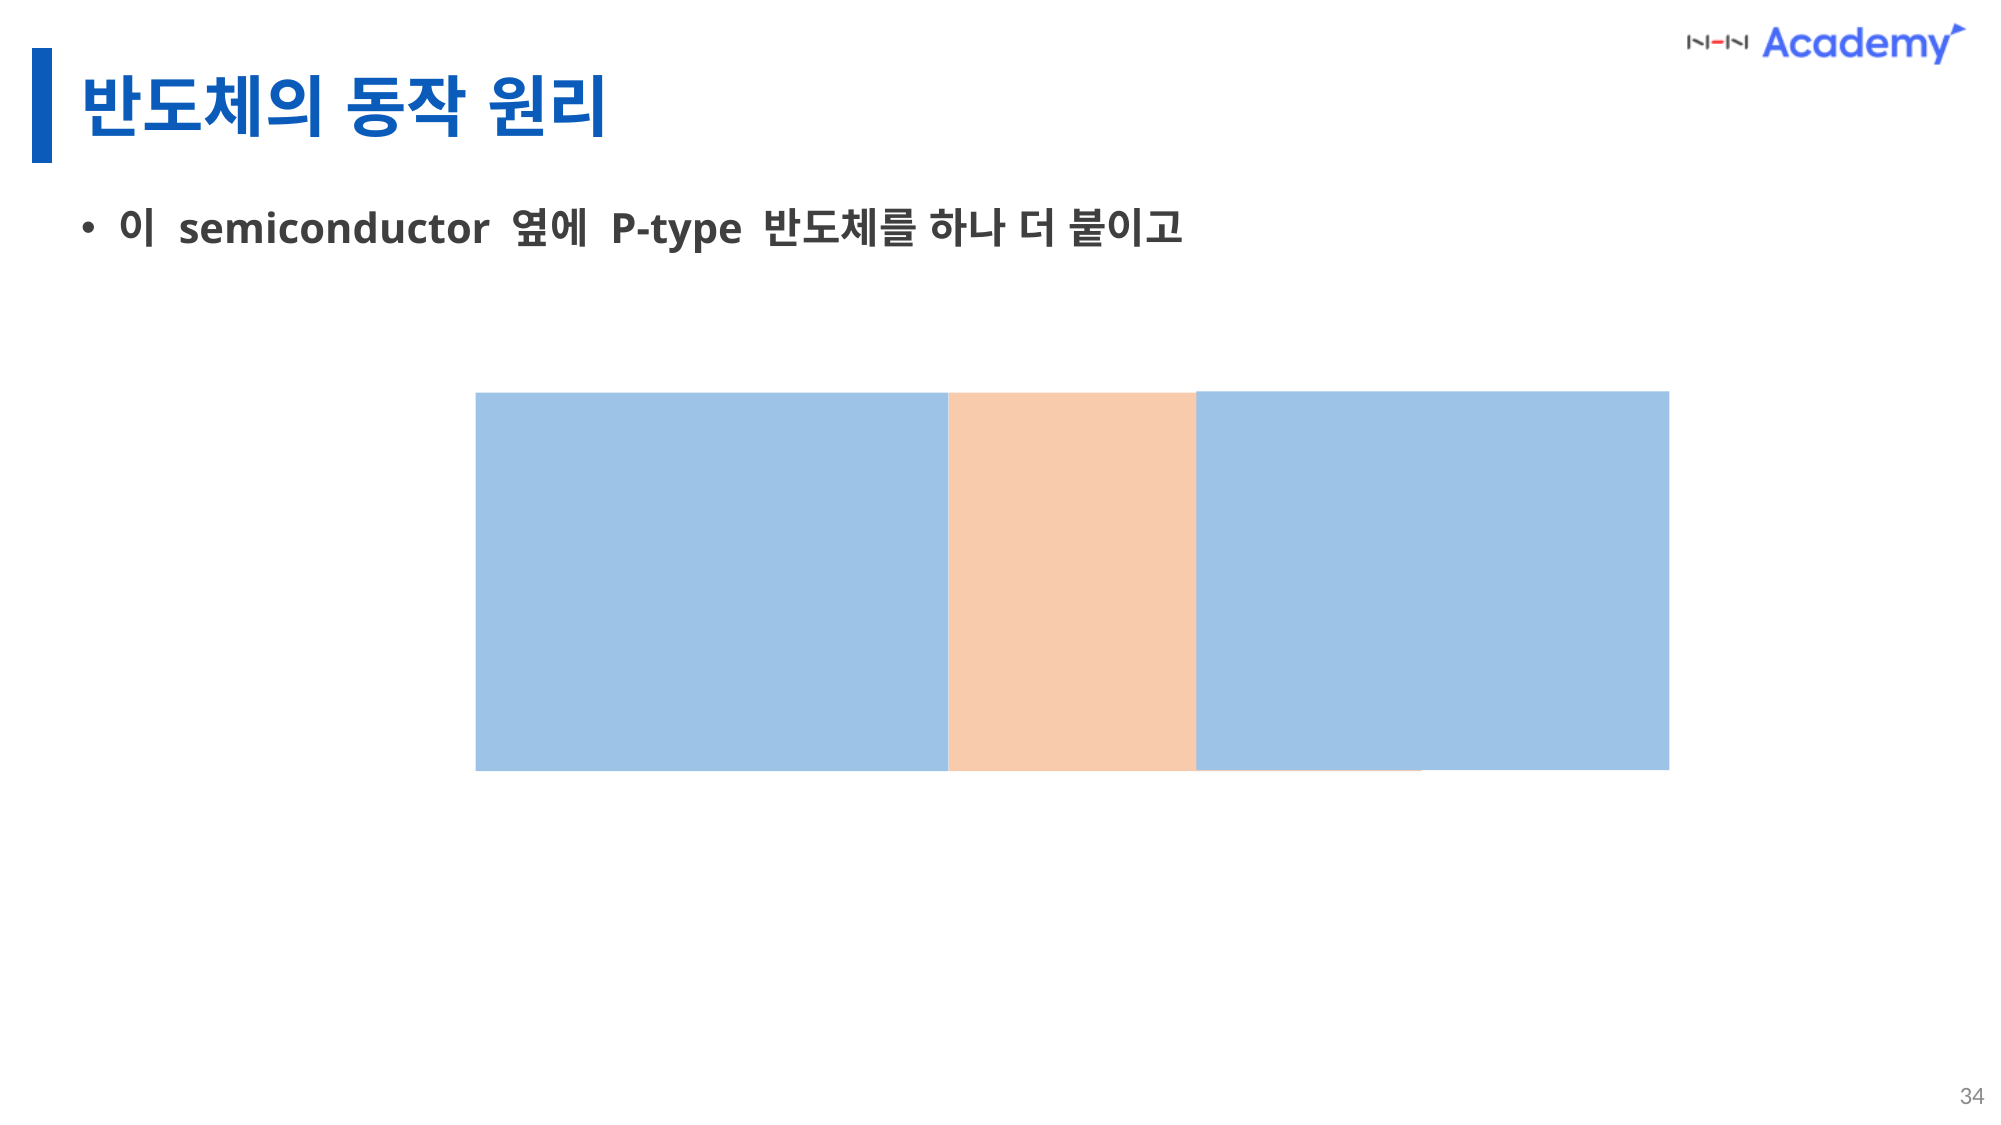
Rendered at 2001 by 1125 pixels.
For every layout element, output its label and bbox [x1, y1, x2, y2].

slide_number [1933, 1065, 2000, 1125]
title [66, 49, 1934, 162]
list [66, 187, 1934, 1076]
text_box [475, 390, 1670, 772]
picture [1682, 19, 1991, 69]
